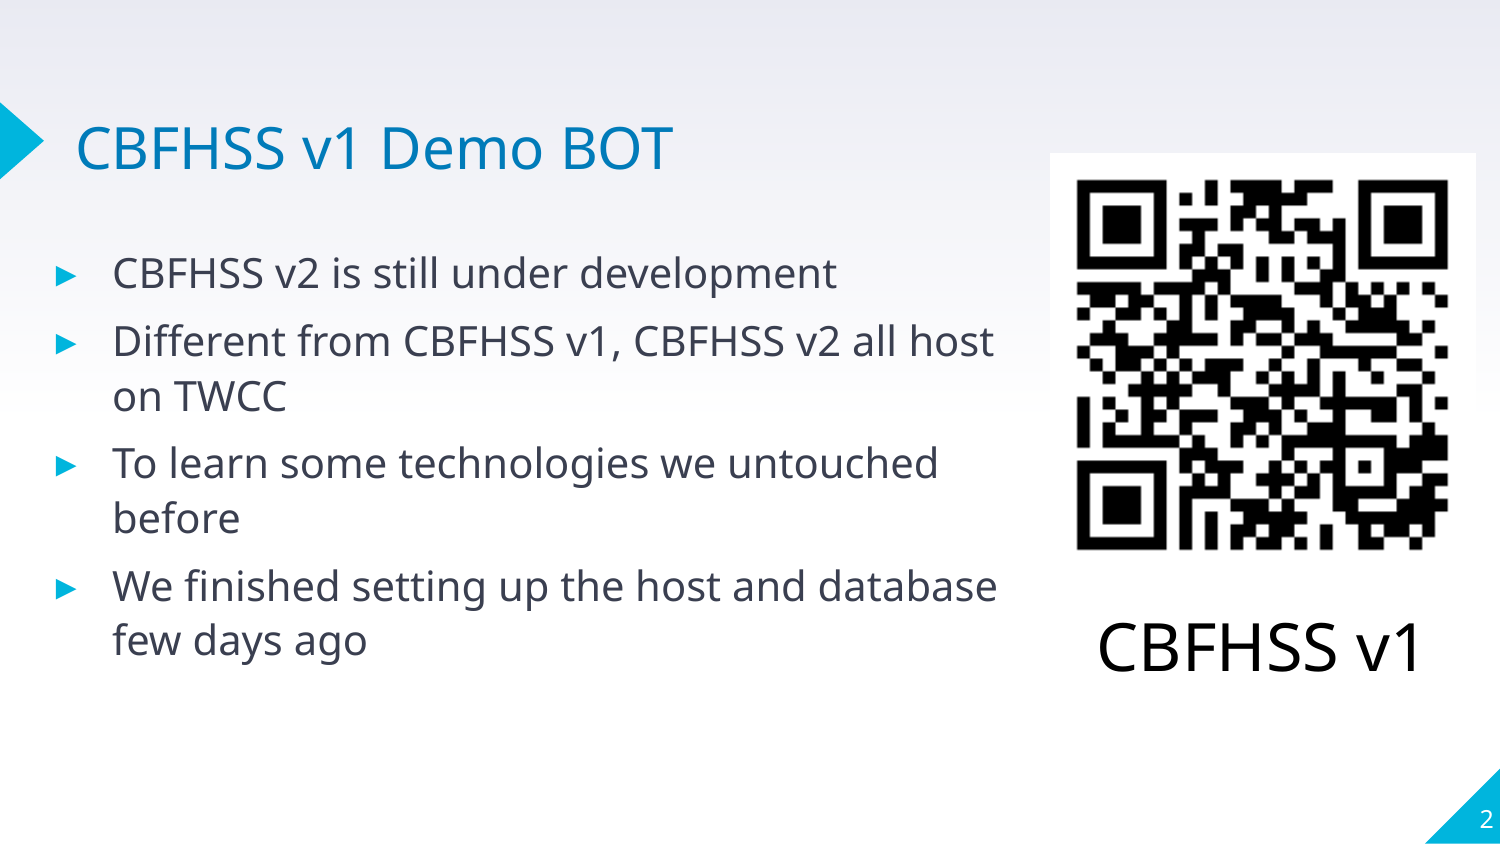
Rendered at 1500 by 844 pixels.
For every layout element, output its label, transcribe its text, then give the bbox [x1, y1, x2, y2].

slide_number 2 [1418, 760, 1494, 838]
list CBFHSS v2 is still under development Different from CBFHSS v1, CBFHSS v2 all host on TWCC To learn some technologies we untouched before We finished setting up the host and database few days ago [37, 241, 1039, 676]
text_box CBFHSS v1 [1021, 597, 1500, 693]
title CBFHSS v1 Demo BOT [75, 64, 1001, 242]
picture [1050, 152, 1476, 578]
